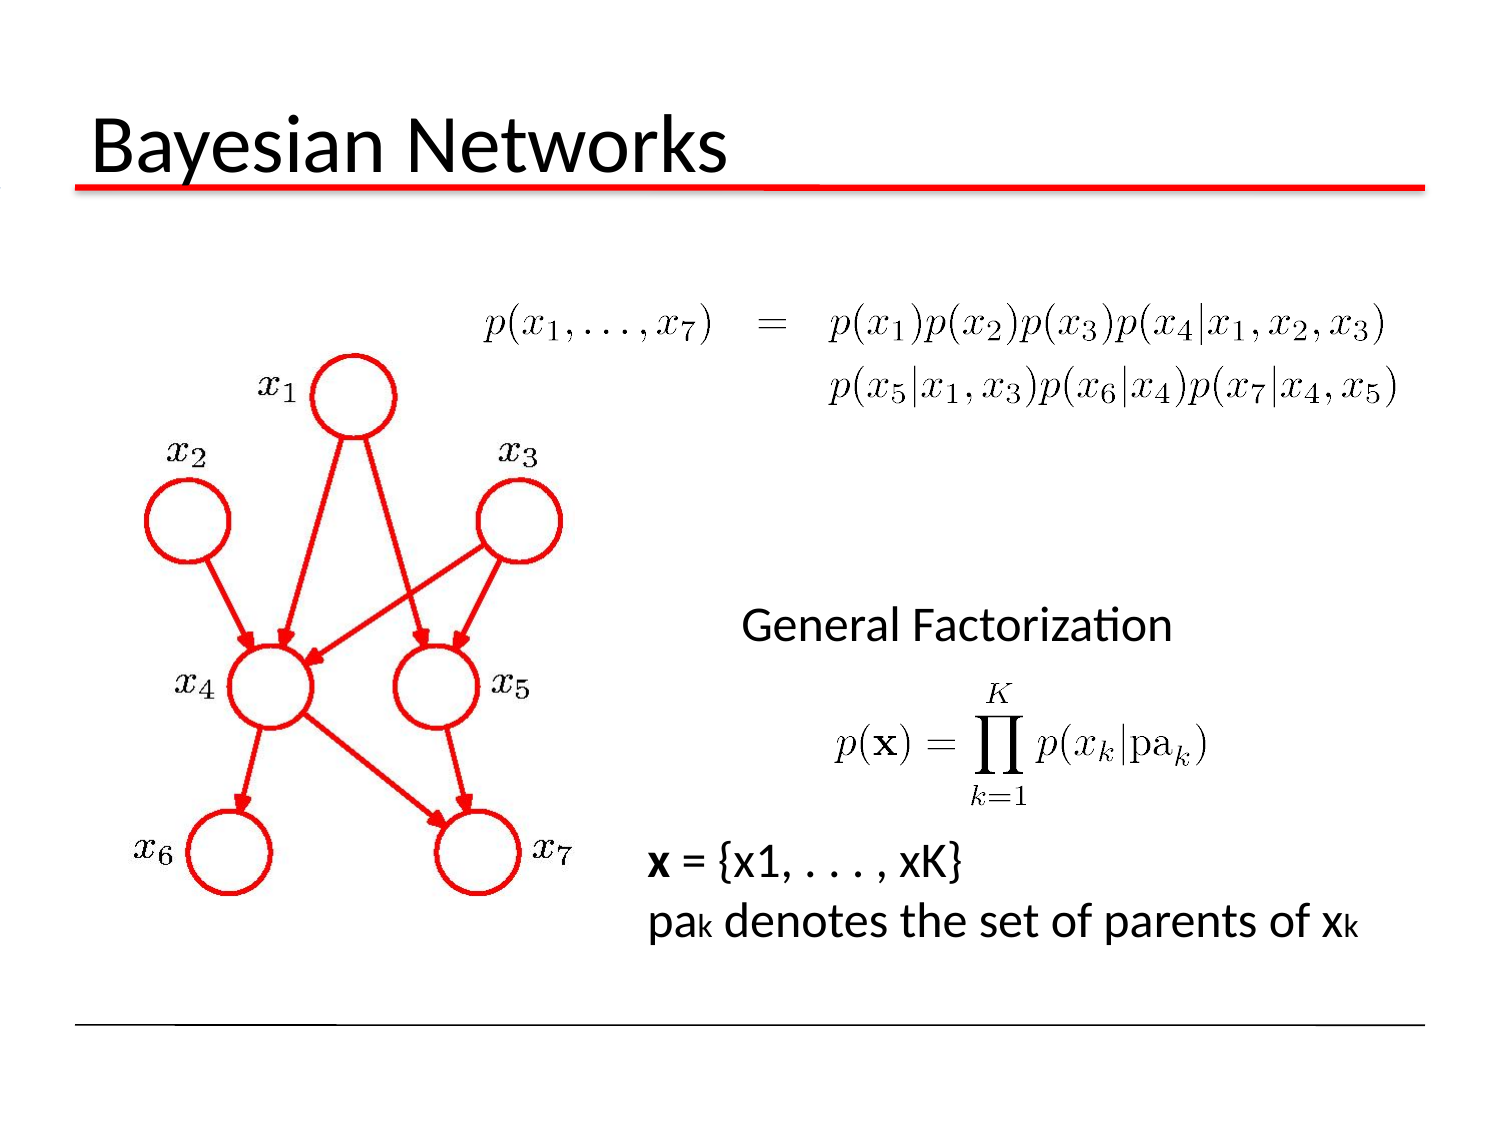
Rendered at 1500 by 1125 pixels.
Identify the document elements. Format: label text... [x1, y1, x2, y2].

picture [128, 301, 1398, 902]
text_box x = {x1, . . . , xK} pak denotes the set of parents of xk [632, 820, 1383, 955]
title Bayesian Networks [75, 45, 1425, 233]
text_box General Factorization [726, 583, 1278, 659]
picture [831, 679, 1208, 809]
